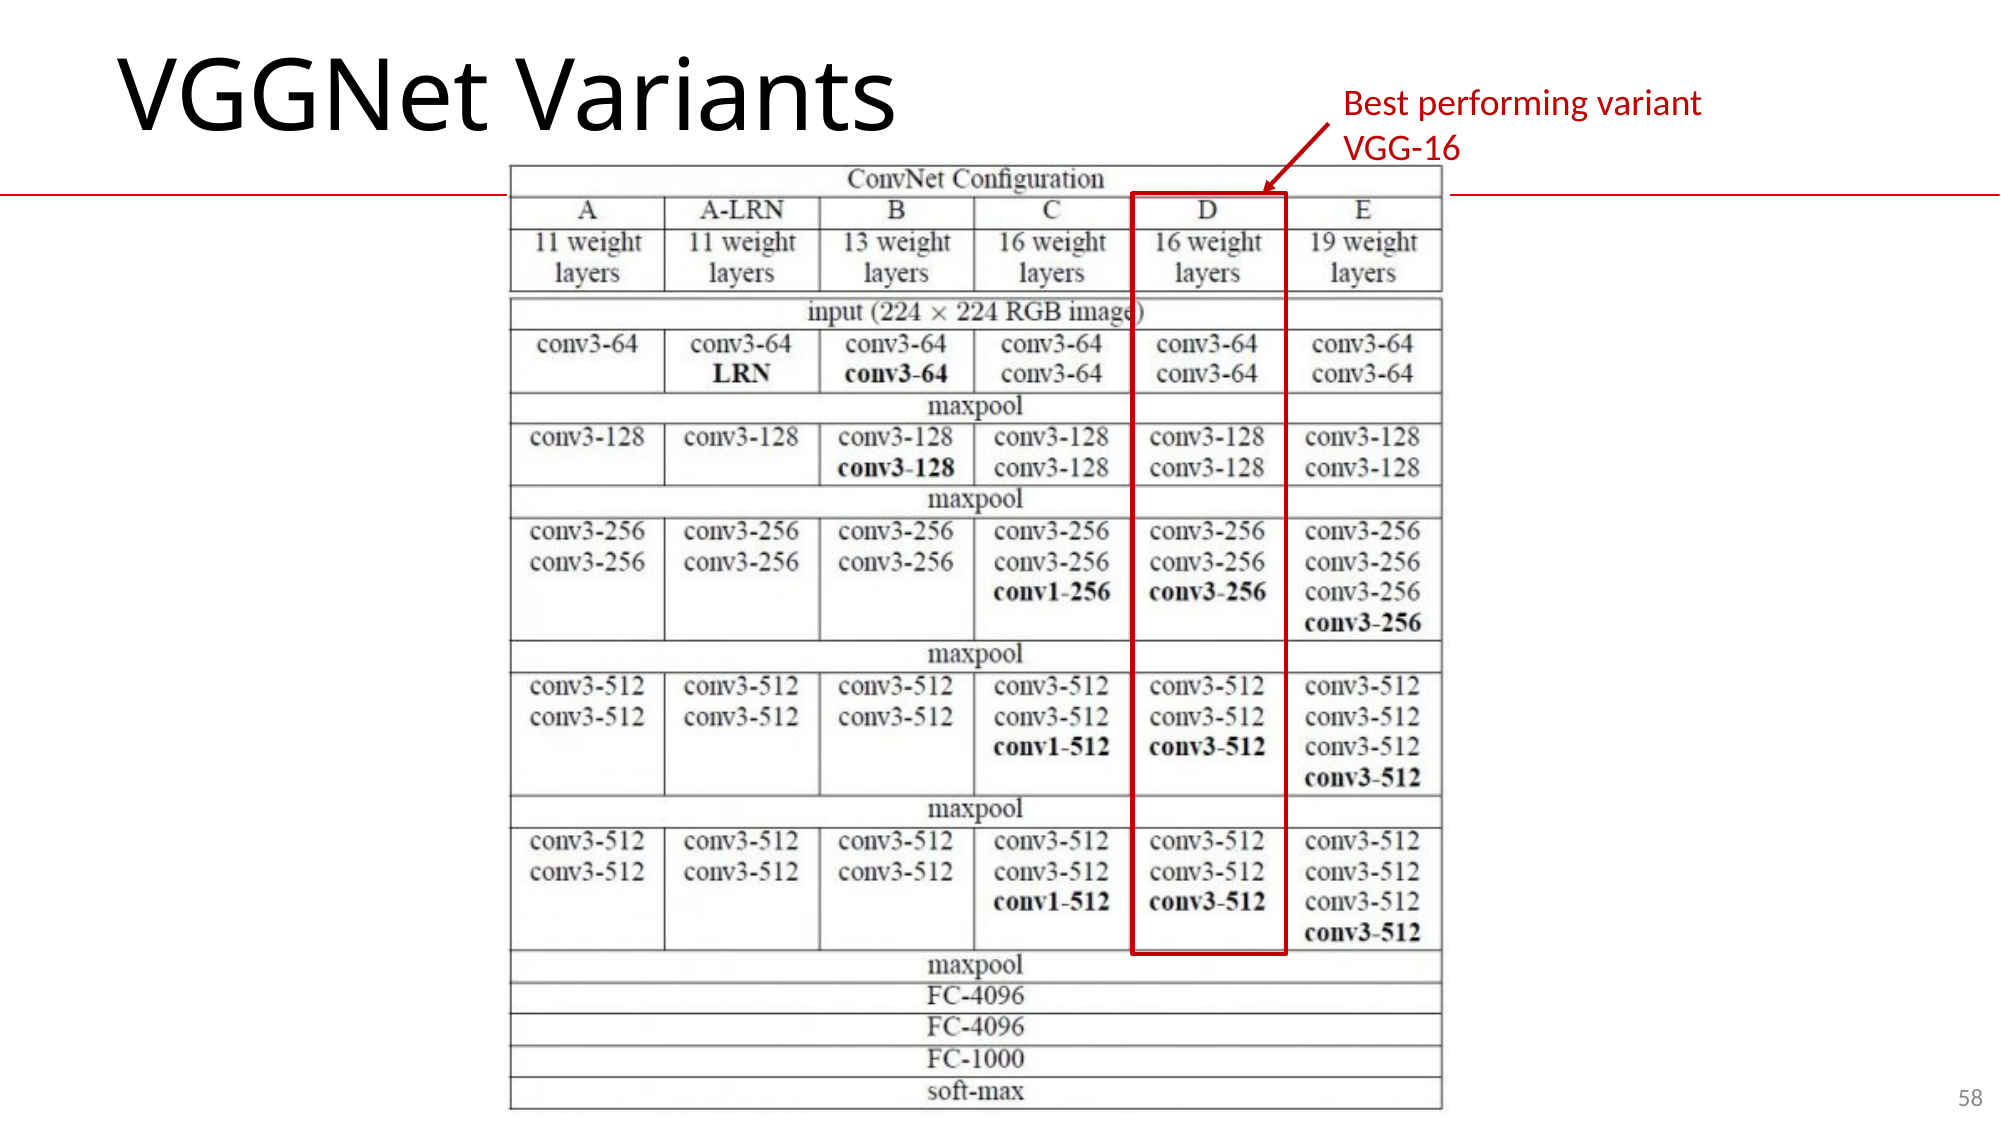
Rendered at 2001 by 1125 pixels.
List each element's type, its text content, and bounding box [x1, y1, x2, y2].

slide_number 58 [1548, 1066, 1999, 1125]
title VGGNet Variants [102, 10, 1899, 186]
picture [507, 162, 1450, 1115]
text_box Best performing variant VGG-16 [1328, 71, 1719, 176]
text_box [1262, 124, 1313, 194]
